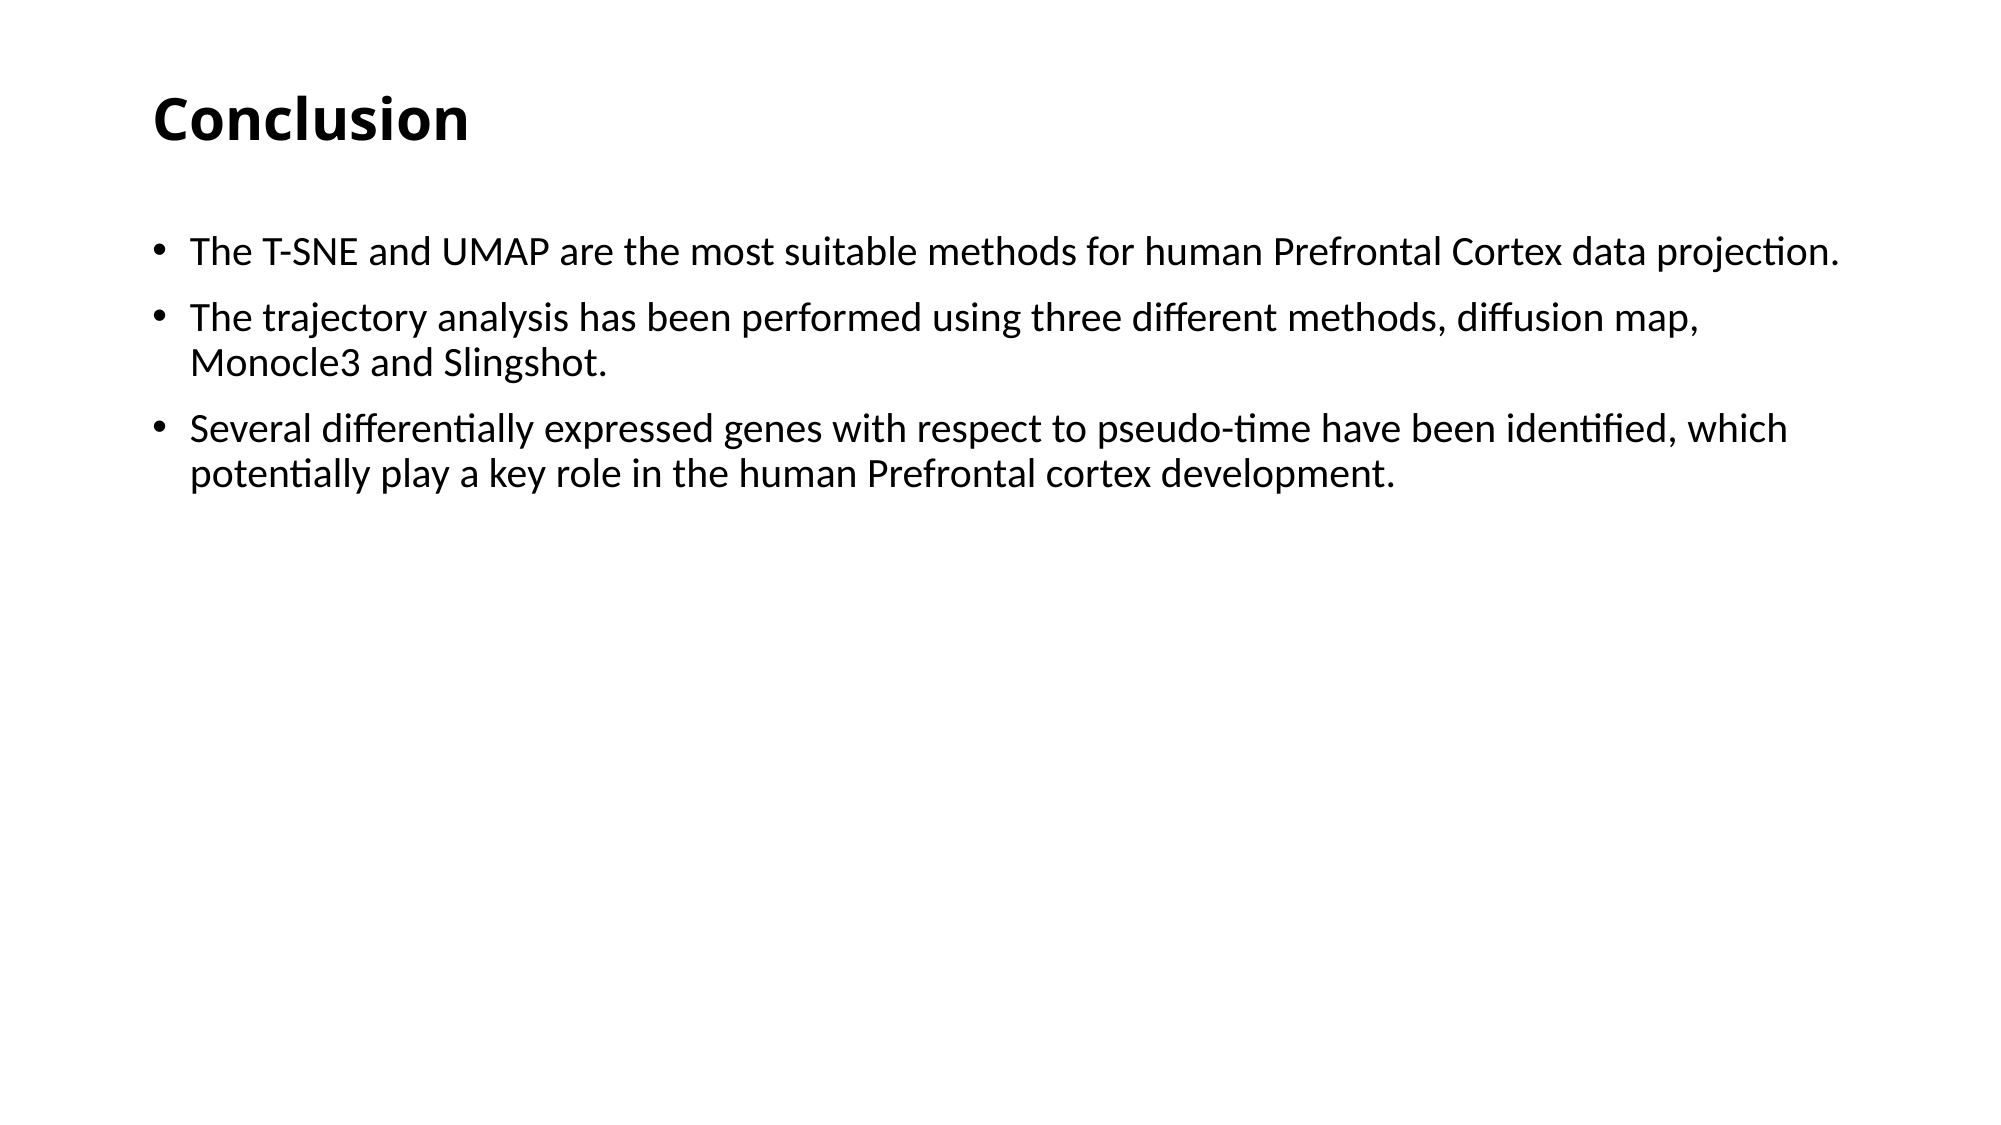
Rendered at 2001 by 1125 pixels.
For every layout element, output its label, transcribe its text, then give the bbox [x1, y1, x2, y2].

title Conclusion [137, 59, 1863, 184]
list The T-SNE and UMAP are the most suitable methods for human Prefrontal Cortex data projection. The trajectory analysis has been performed using three different methods, diffusion map, Monocle3 and Slingshot. Several differentially expressed genes with respect to pseudo-time have been identified, which potentially play a key role in the human Prefrontal cortex development. [137, 221, 1863, 1014]
